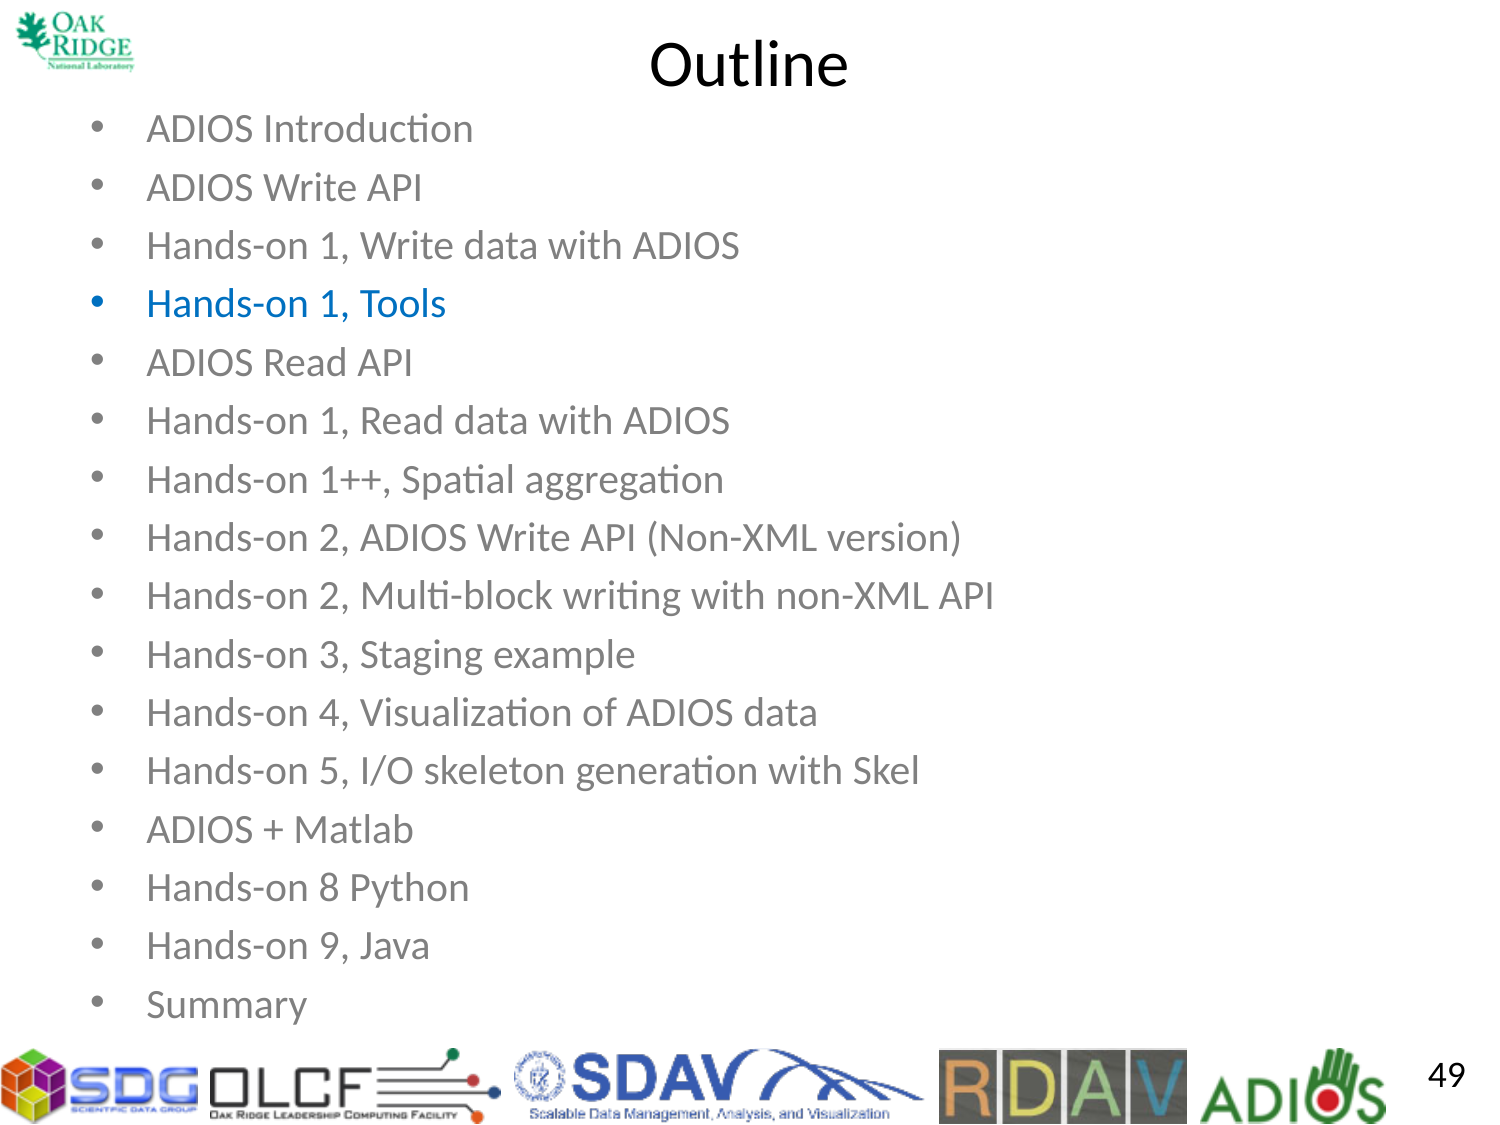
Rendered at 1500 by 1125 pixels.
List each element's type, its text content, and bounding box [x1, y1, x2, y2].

picture [1200, 1103, 1386, 1124]
picture [0, 6, 149, 82]
list ADIOS Introduction ADIOS Write API Hands-on 1, Write data with ADIOS Hands-on 1, Tools ADIOS Read API Hands-on 1, Read data with ADIOS Hands-on 1++, Spatial aggregation Hands-on 2, ADIOS Write API (Non-XML version) Hands-on 2, Multi-block writing with non-XML API Hands-on 3, Staging example Hands-on 4, Visualization of ADIOS data Hands-on 5, I/O skeleton generation with Skel ADIOS + Matlab Hands-on 8 Python Hands-on 9, Java Summary [75, 93, 1425, 1033]
slide_number 49 [1130, 1042, 1481, 1103]
picture [514, 1048, 926, 1124]
picture [210, 1048, 501, 1124]
picture [939, 1048, 1187, 1124]
title Outline [75, 11, 1425, 93]
picture [0, 1048, 198, 1124]
